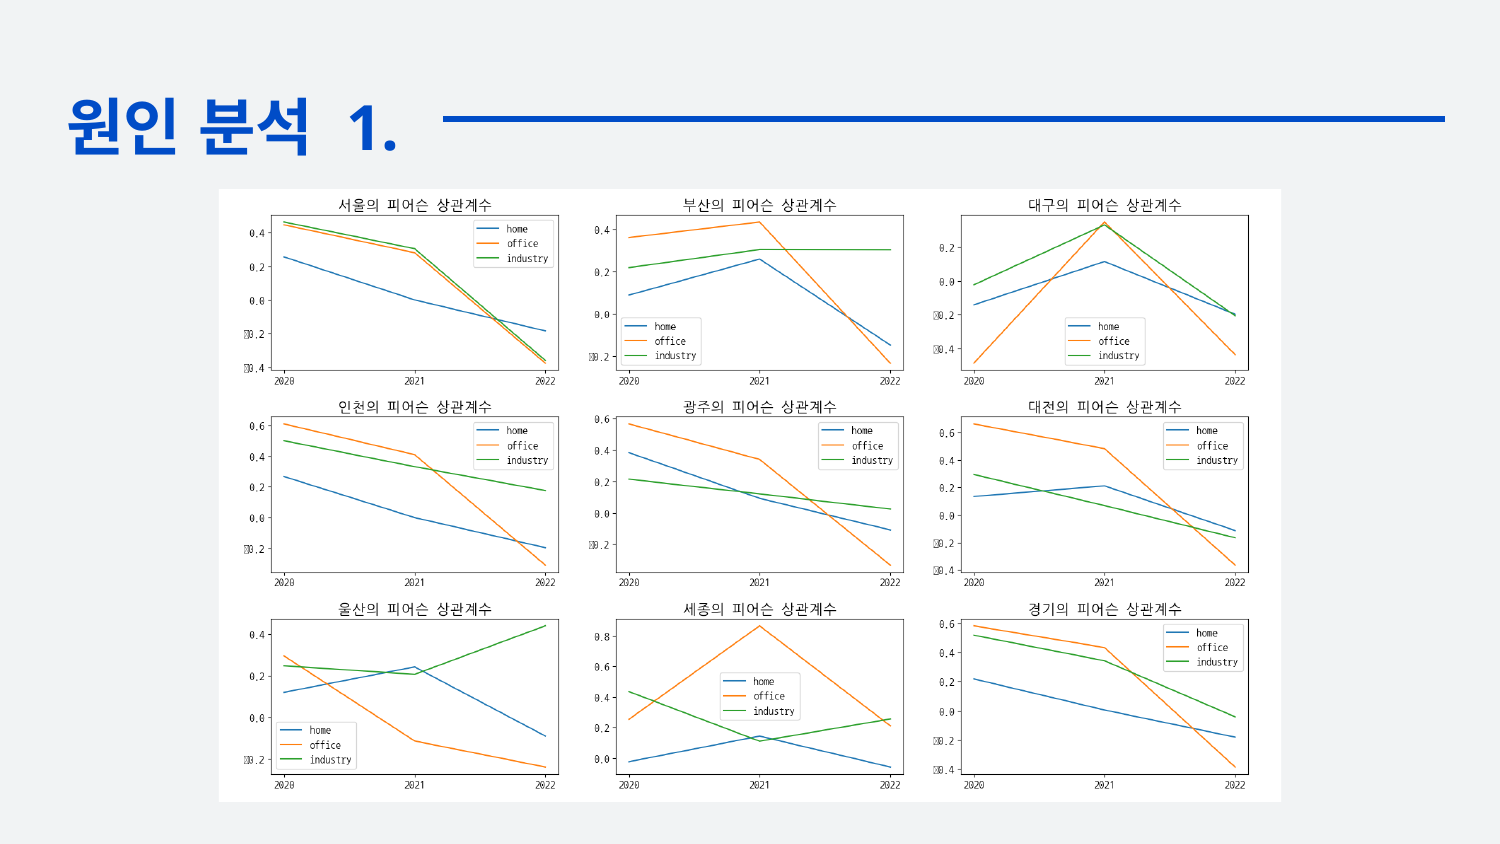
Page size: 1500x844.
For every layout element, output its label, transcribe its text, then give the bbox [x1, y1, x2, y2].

title 원인 분석 1. [51, 72, 1449, 167]
picture [218, 189, 1282, 802]
